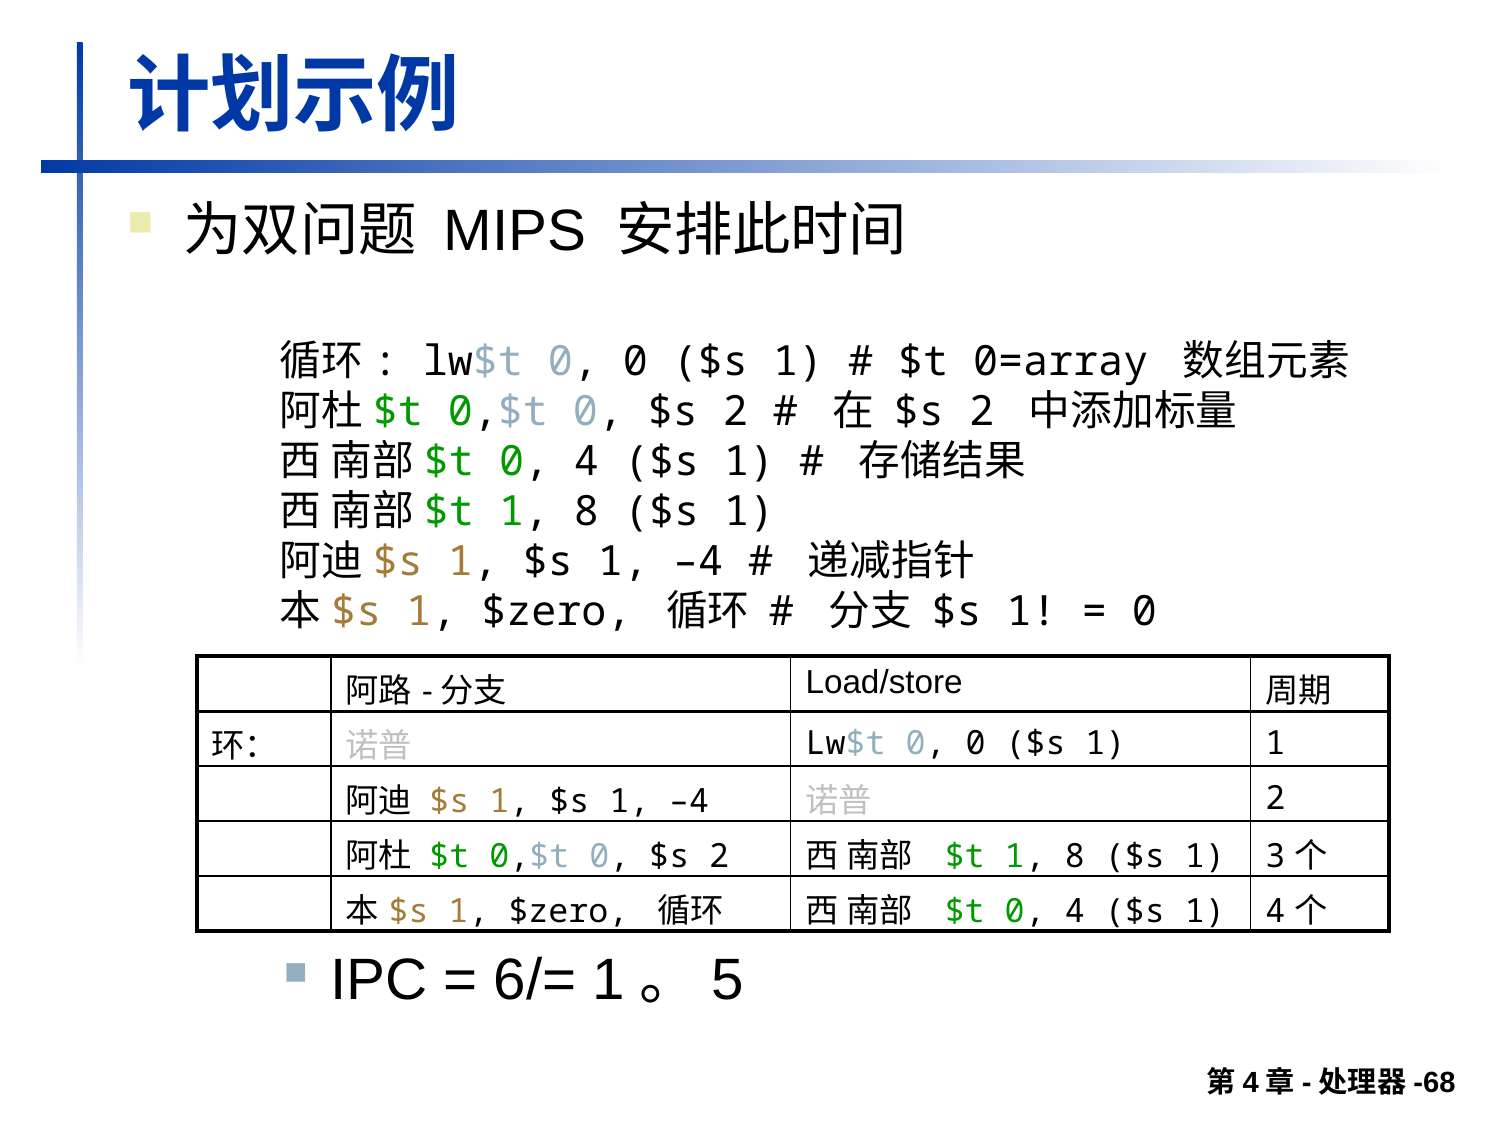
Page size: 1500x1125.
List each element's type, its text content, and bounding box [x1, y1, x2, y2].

table_cell 1 [1251, 713, 1387, 765]
table_header 周期 [1251, 658, 1387, 710]
table_cell 西 南部 $t 1, 8 ($s 1) [791, 822, 1250, 875]
table_header [199, 658, 330, 710]
table_cell Lw$t 0, 0 ($s 1) [791, 713, 1250, 765]
table_cell 诺普 [791, 767, 1250, 820]
table_header Load/store [791, 658, 1250, 710]
text_box 循环: lw$t 0, 0 ($s 1) # $t 0=array 数组元素 阿杜$t 0,$t 0, $s 2 # 在 $s 2 中添加标量 西 南部$t 0, 4 ($s 1) # 存储结果 西 南部$t 1, 8 ($s 1) 阿迪$s 1, $s 1, –4 # 递减指针 本$s 1, $zero, 循环 # 分支 $s 1! = 0 [264, 326, 1365, 654]
list 为双问题 MIPS 安排此时间 [112, 184, 1469, 298]
title 计划示例 [112, 32, 1468, 149]
table_cell 诺普 [332, 713, 790, 765]
table_cell 2 [1251, 767, 1387, 820]
table_header 阿路-分支 [332, 658, 790, 710]
table_cell 西 南部 $t 0, 4 ($s 1) [791, 877, 1250, 929]
table_cell 环： [199, 713, 330, 765]
table_cell 阿杜 $t 0,$t 0, $s 2 [332, 822, 790, 875]
table_cell [199, 822, 330, 875]
text_box IPC = 6/= 1。5 [193, 934, 1469, 1041]
table_cell 4个 [1251, 877, 1387, 929]
table_cell [199, 877, 330, 929]
table_cell 本$s 1, $zero, 循环 [332, 877, 790, 929]
table_cell [199, 767, 330, 820]
table_cell 阿迪 $s 1, $s 1, –4 [332, 767, 790, 820]
footer 第4章-处理器-68 [277, 1046, 1471, 1106]
table_cell 3个 [1251, 822, 1387, 875]
